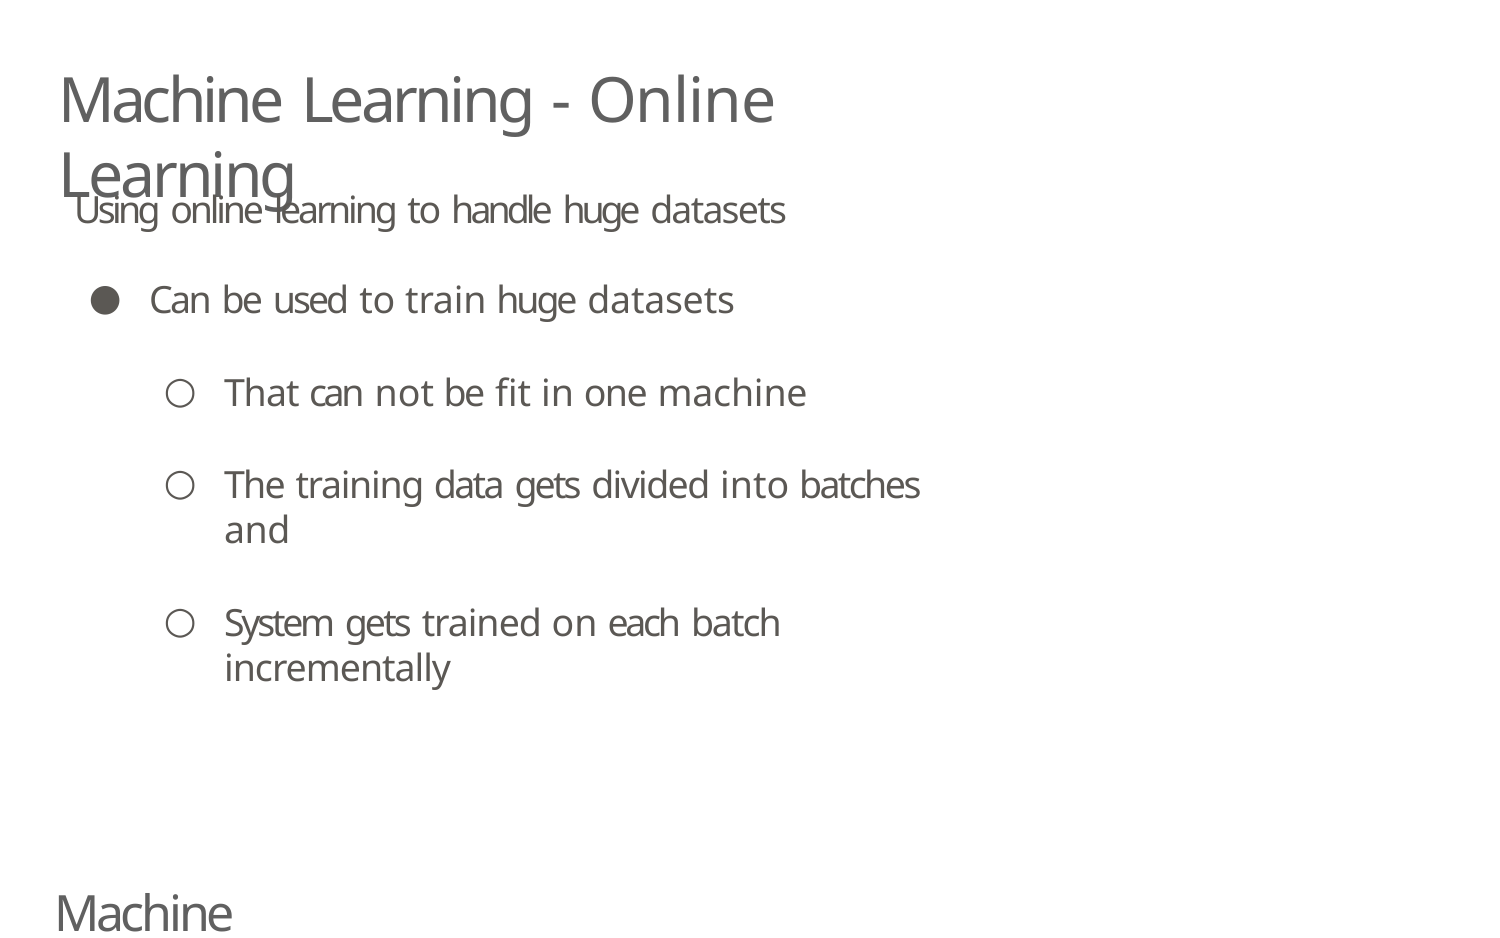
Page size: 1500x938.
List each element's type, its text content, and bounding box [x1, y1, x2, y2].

text_box Using online learning to handle huge datasets Can be used to train huge datasets That can not be fit in one machine The training data gets divided into batches and System gets trained on each batch incrementally [72, 183, 958, 689]
title Machine Learning - Online Learning [56, 58, 960, 217]
footer Machine Learning [52, 876, 410, 938]
